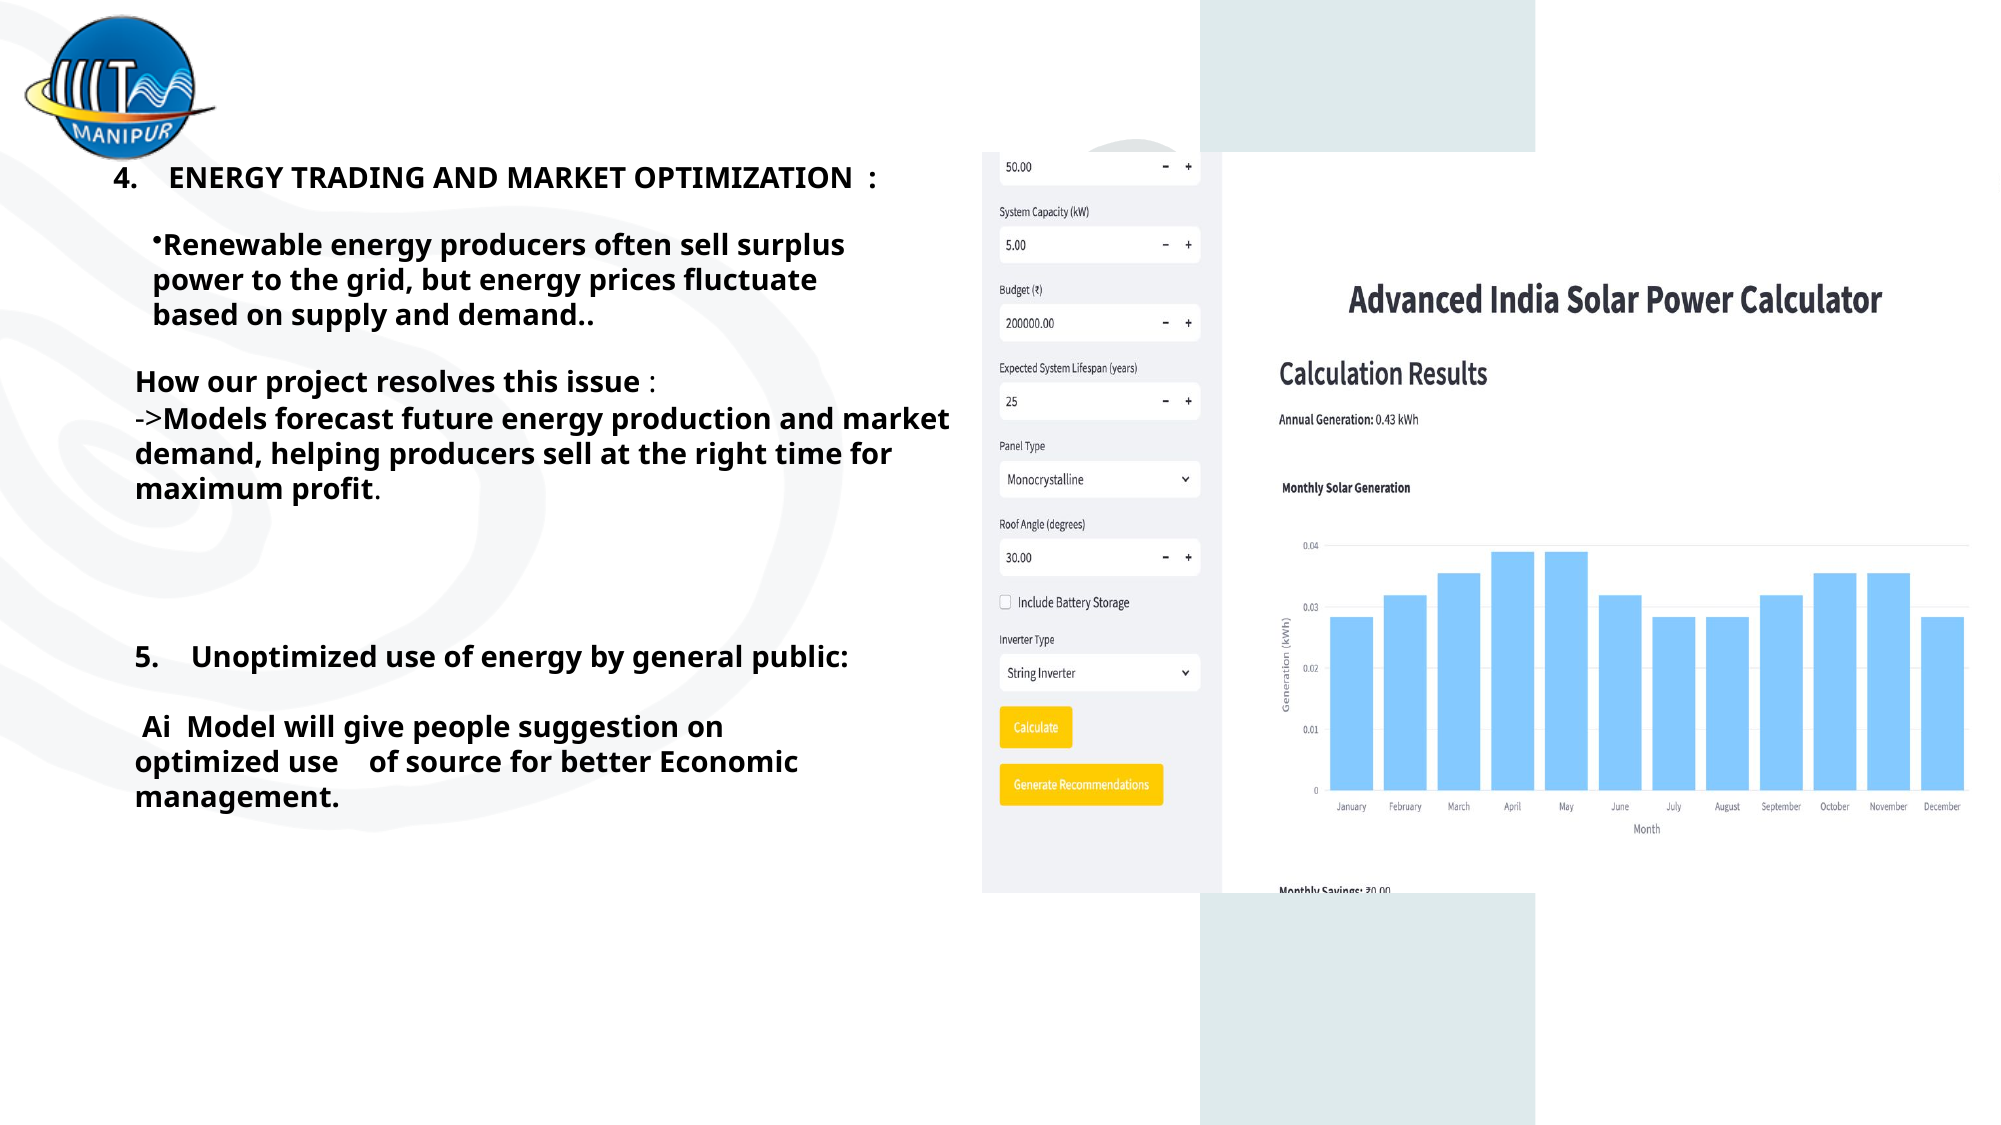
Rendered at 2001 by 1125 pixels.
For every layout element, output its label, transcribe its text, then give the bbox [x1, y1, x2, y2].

picture [982, 119, 2000, 893]
text_box 4. ENERGY TRADING AND MARKET OPTIMIZATION : [98, 152, 982, 237]
text_box Unoptimized use of energy by general public: Ai Model will give people suggestion on optimized use of source for better Economic management. [119, 630, 875, 891]
text_box How our project resolves this issue : ->Models forecast future energy production and market demand, helping producers sell at the right time for maximum profit. [119, 355, 982, 513]
picture [0, 0, 890, 879]
text_box Renewable energy producers often sell surplus power to the grid, but energy prices fluctuate based on supply and demand.. [137, 173, 916, 339]
